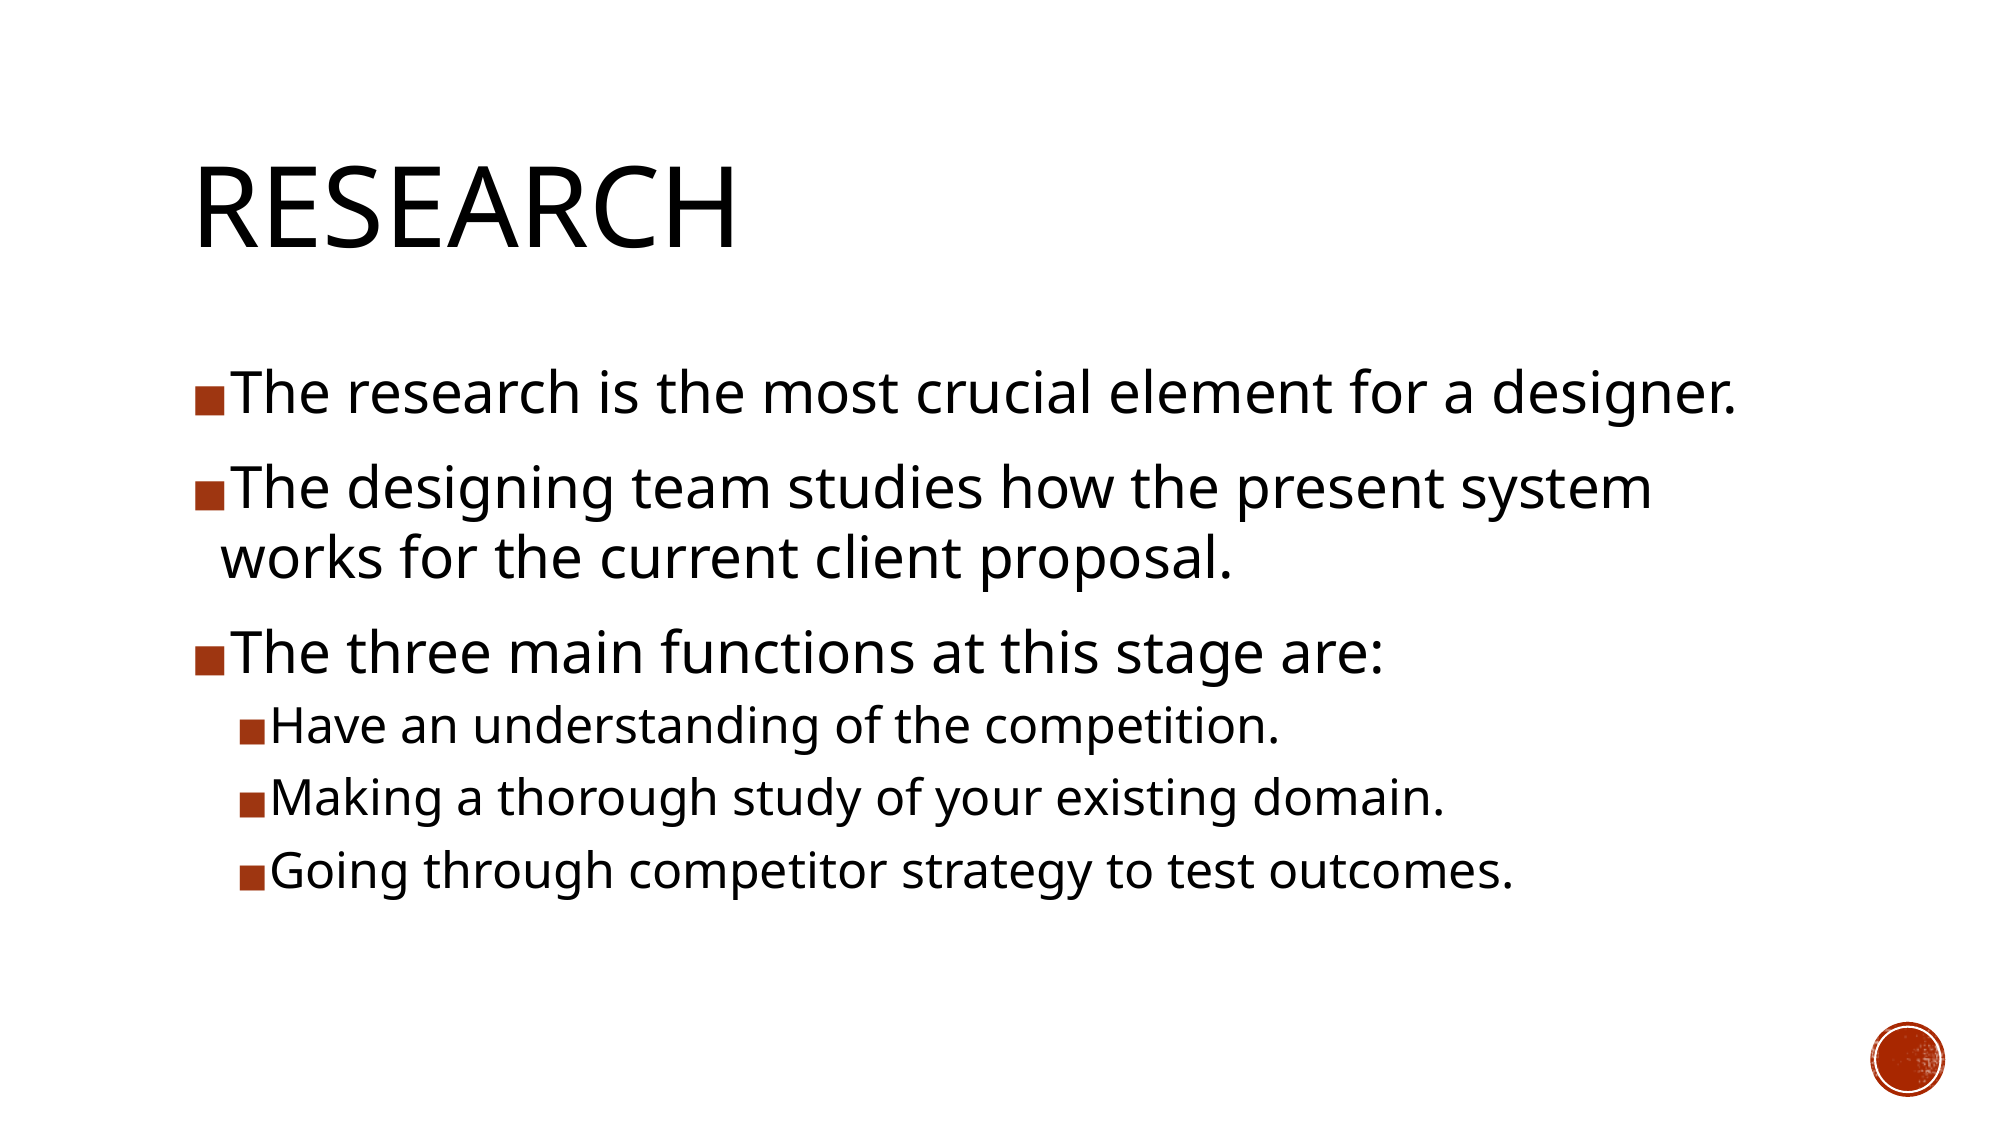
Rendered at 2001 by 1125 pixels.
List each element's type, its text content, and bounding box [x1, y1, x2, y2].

picture [1870, 1021, 1946, 1097]
title RESEARCH [175, 79, 1826, 344]
list The research is the most crucial element for a designer. The designing team studies how the present system works for the current client proposal. The three main functions at this stage are: Have an understanding of the competition. Making a thorough study of your existing domain. Going through competitor strategy to test outcomes. [175, 348, 1826, 1013]
